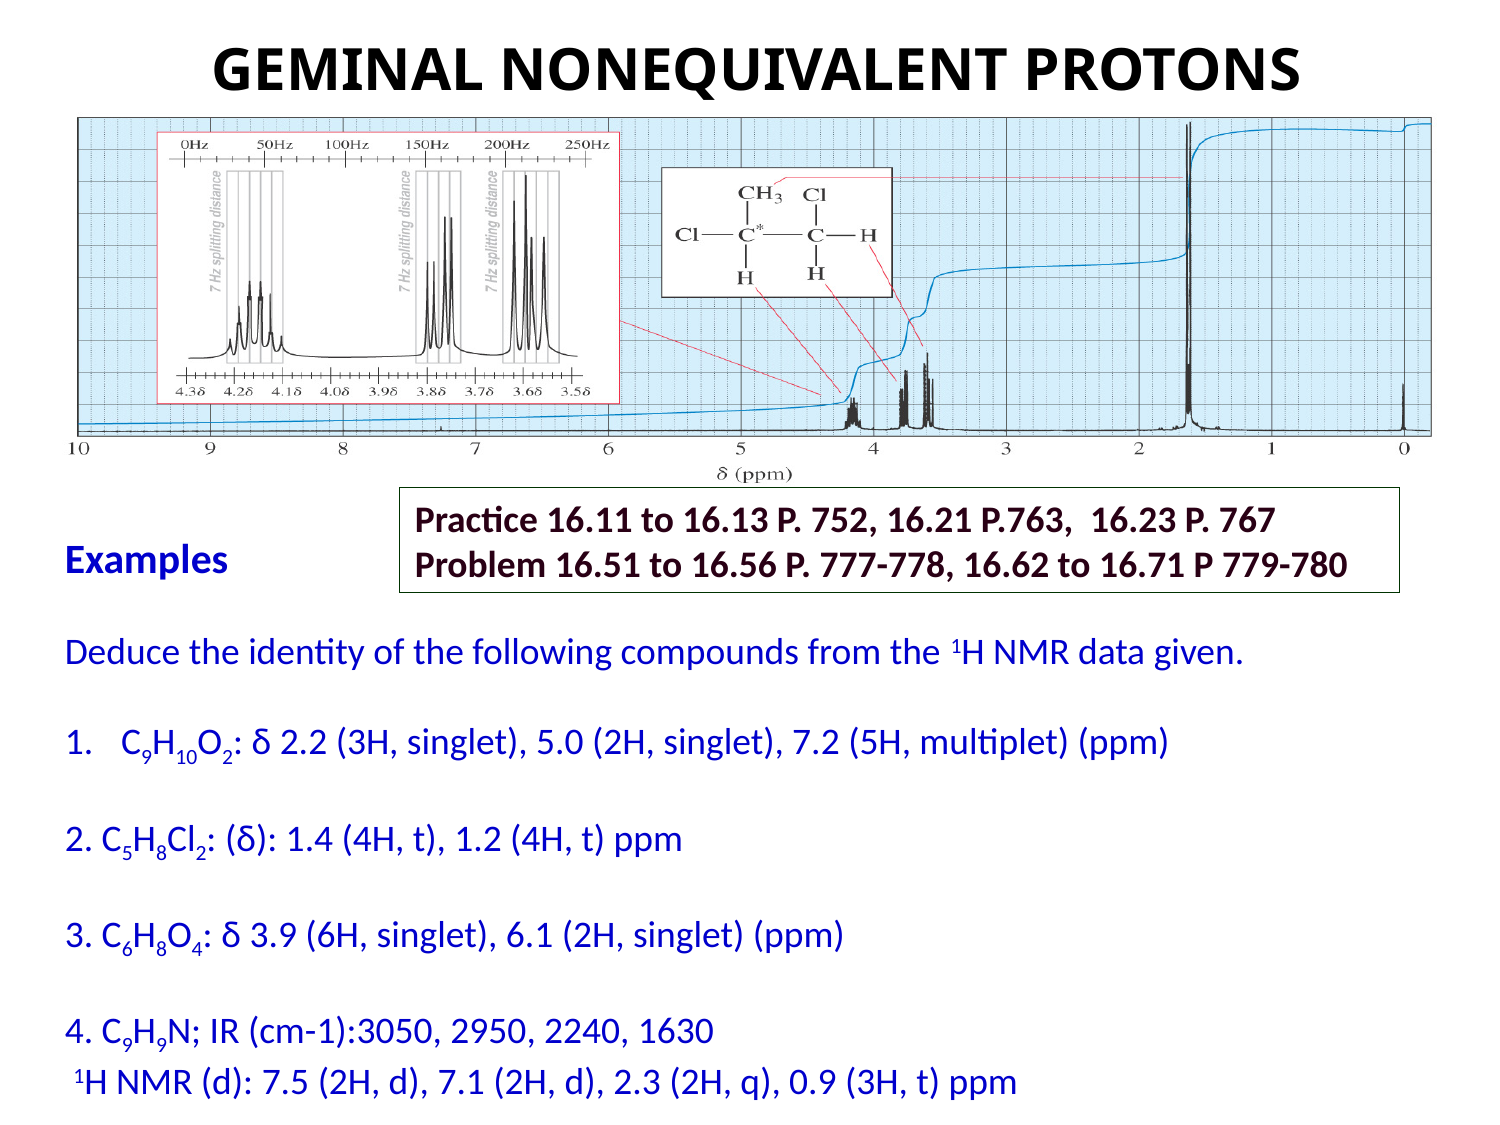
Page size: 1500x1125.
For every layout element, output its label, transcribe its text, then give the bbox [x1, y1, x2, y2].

text_box Practice 16.11 to 16.13 P. 752, 16.21 P.763, 16.23 P. 767 Problem 16.51 to 16.56 P. 777-778, 16.62 to 16.71 P 779-780 [399, 497, 1400, 593]
picture [62, 112, 1438, 488]
text_box GEMINAL NONEQUIVALENT PROTONS [62, 24, 1450, 110]
text_box Examples Deduce the identity of the following compounds from the 1H NMR data given. C9H10O2: δ 2.2 (3H, singlet), 5.0 (2H, singlet), 7.2 (5H, multiplet) (ppm) 2. C5H8Cl2: (δ): 1.4 (4H, t), 1.2 (4H, t) ppm 3. C6H8O4: δ 3.9 (6H, singlet), 6.1 (2H, singlet) (ppm) 4. C9H9N; IR (cm-1):3050, 2950, 2240, 1630 1H NMR (d): 7.5 (2H, d), 7.1 (2H, d), 2.3 (2H, q), 0.9 (3H, t) ppm [50, 524, 1450, 1125]
